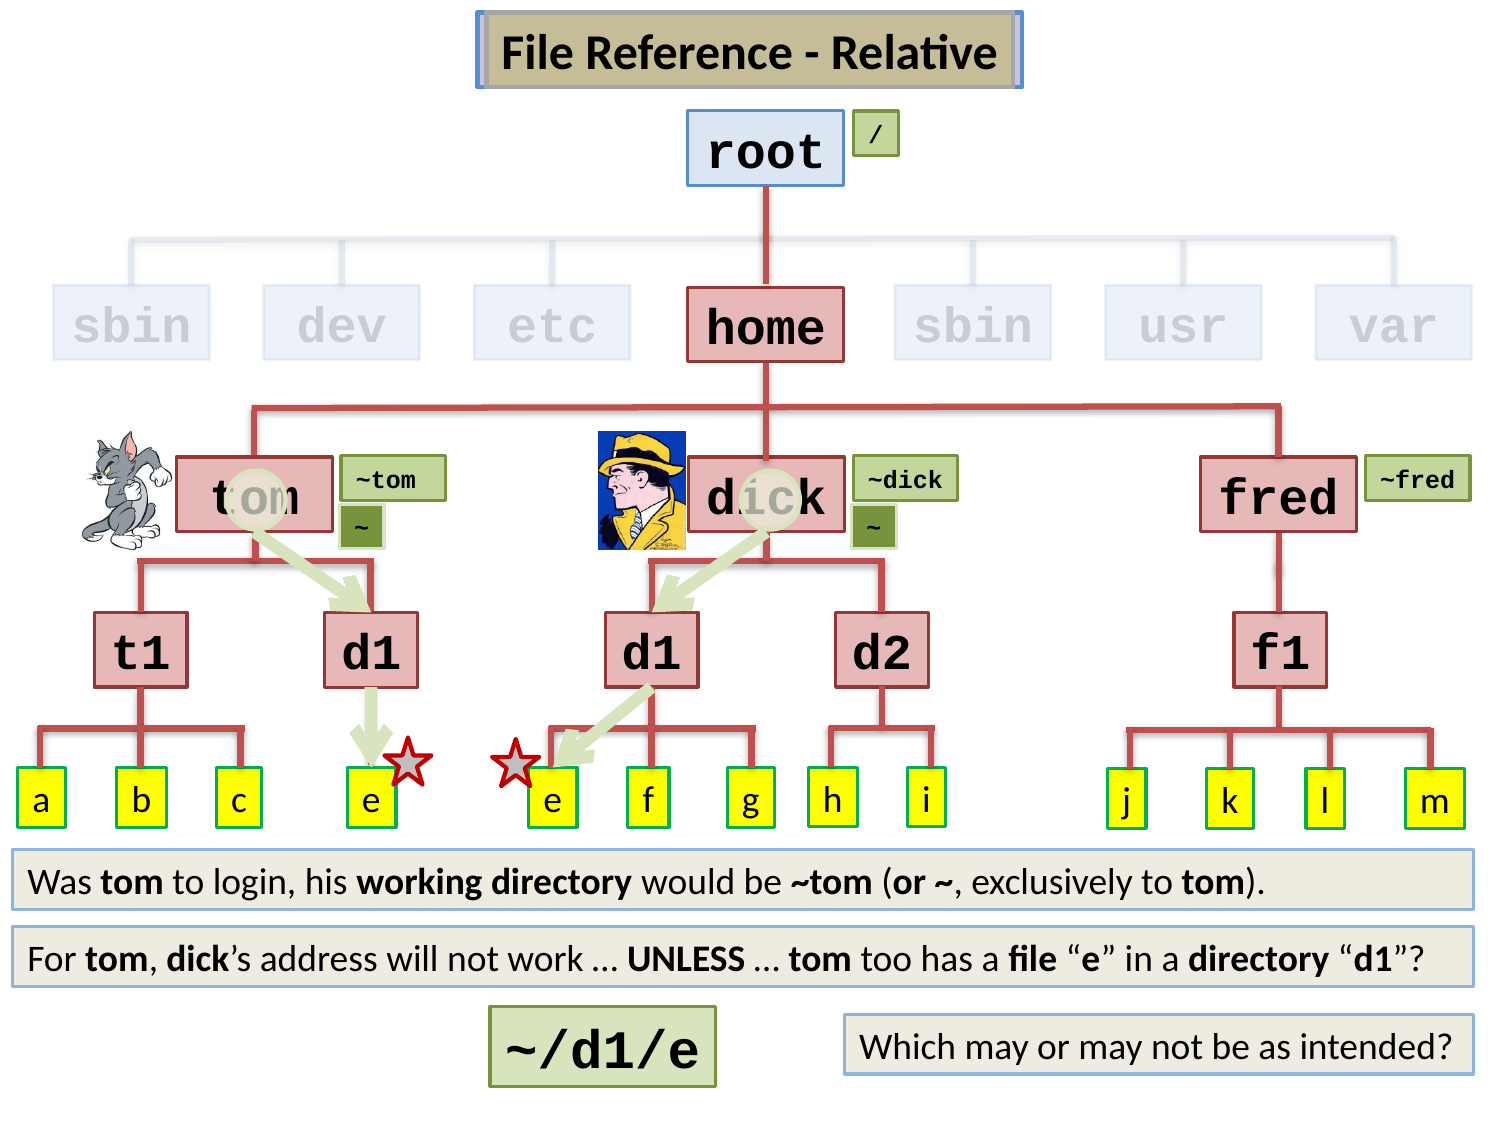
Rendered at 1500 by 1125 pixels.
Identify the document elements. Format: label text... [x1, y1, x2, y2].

text_box ~/d1/e [490, 1006, 716, 1087]
text_box For tom, dick’s address will not work … UNLESS … tom too has a file “e” in a directory “d1”? [12, 926, 1474, 987]
text_box File Reference - Absolute [477, 12, 486, 88]
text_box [552, 687, 652, 768]
text_box Which may or may not be as intended? [844, 1014, 1474, 1075]
picture [598, 431, 687, 551]
text_box File Reference - Absolute [1014, 12, 1022, 88]
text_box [651, 532, 767, 613]
picture [82, 431, 172, 551]
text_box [254, 532, 372, 613]
text_box Was tom to login, his working directory would be ~tom (or ~, exclusively to tom). [12, 849, 1474, 910]
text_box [16, 110, 1472, 830]
text_box File Reference - Relative [486, 12, 1014, 88]
